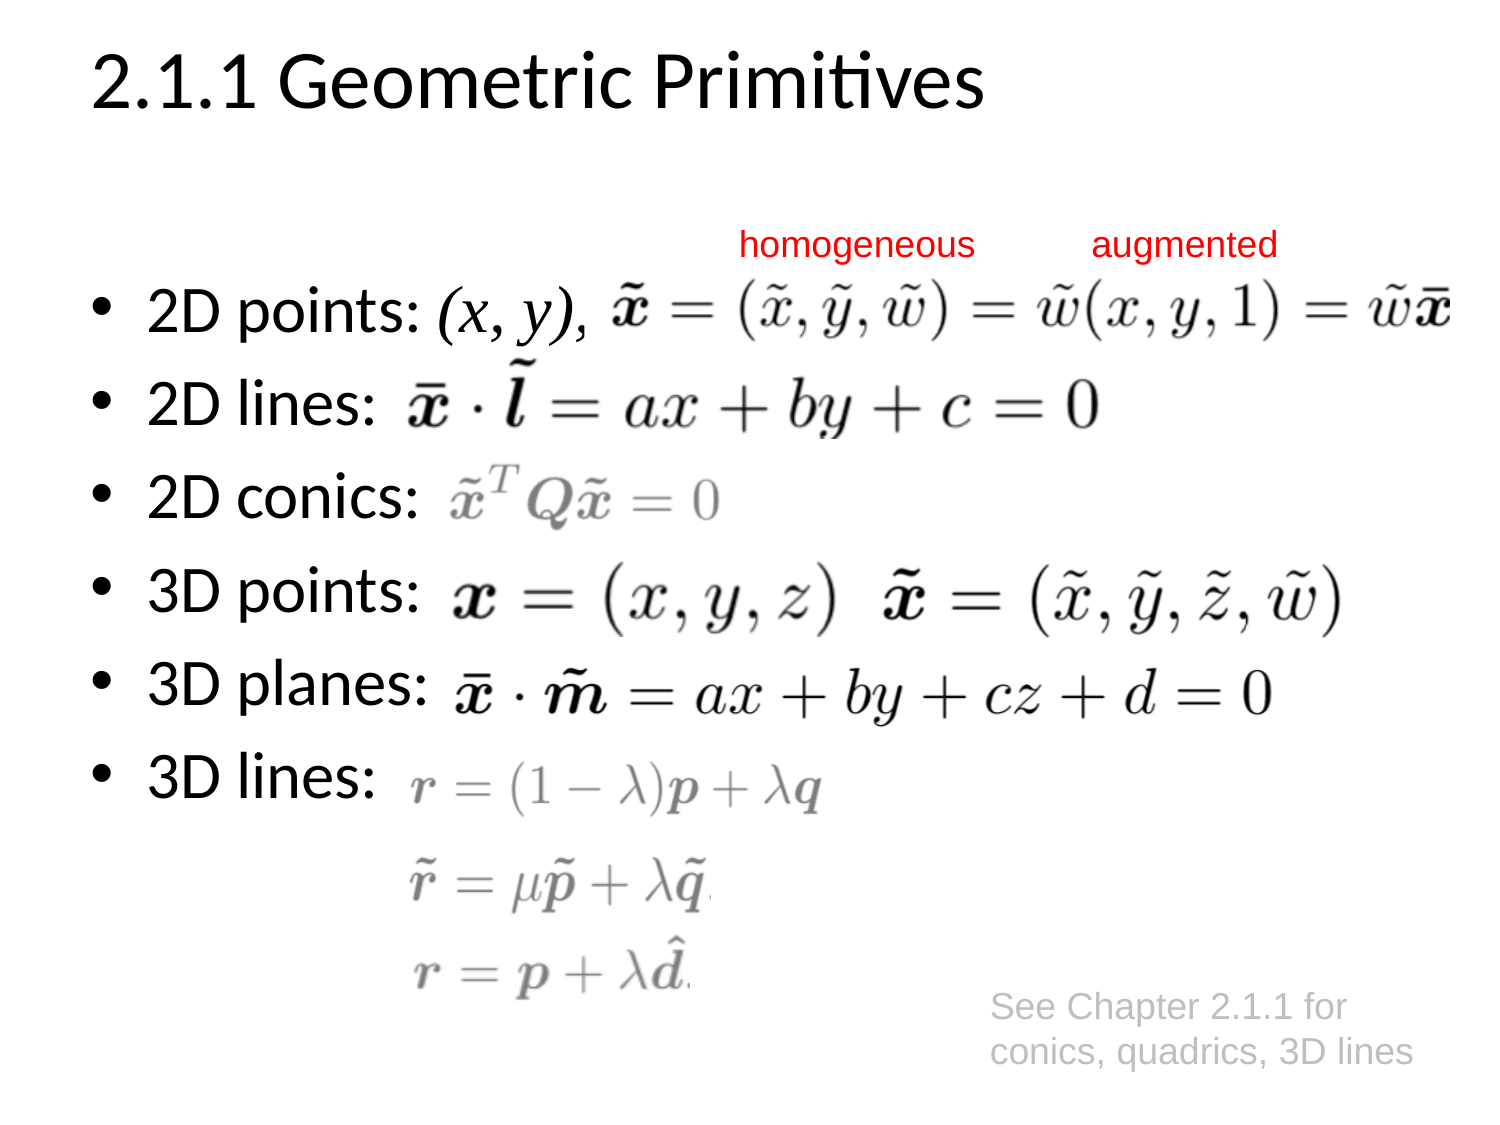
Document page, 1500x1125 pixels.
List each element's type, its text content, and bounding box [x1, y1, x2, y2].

text_box See Chapter 2.1.1 for conics, quadrics, 3D lines [975, 974, 1450, 1080]
list 2D points: (x, y), 2D lines: 2D conics: 3D points: 3D planes: 3D lines: [74, 257, 1426, 1101]
text_box augmented [1076, 212, 1294, 256]
picture [393, 548, 1348, 825]
picture [584, 257, 1451, 347]
text_box homogeneous [724, 212, 991, 256]
picture [386, 926, 690, 1013]
picture [393, 348, 1107, 440]
picture [426, 445, 726, 537]
title 2.1.1 Geometric Primitives [74, 0, 1426, 151]
picture [385, 835, 712, 922]
